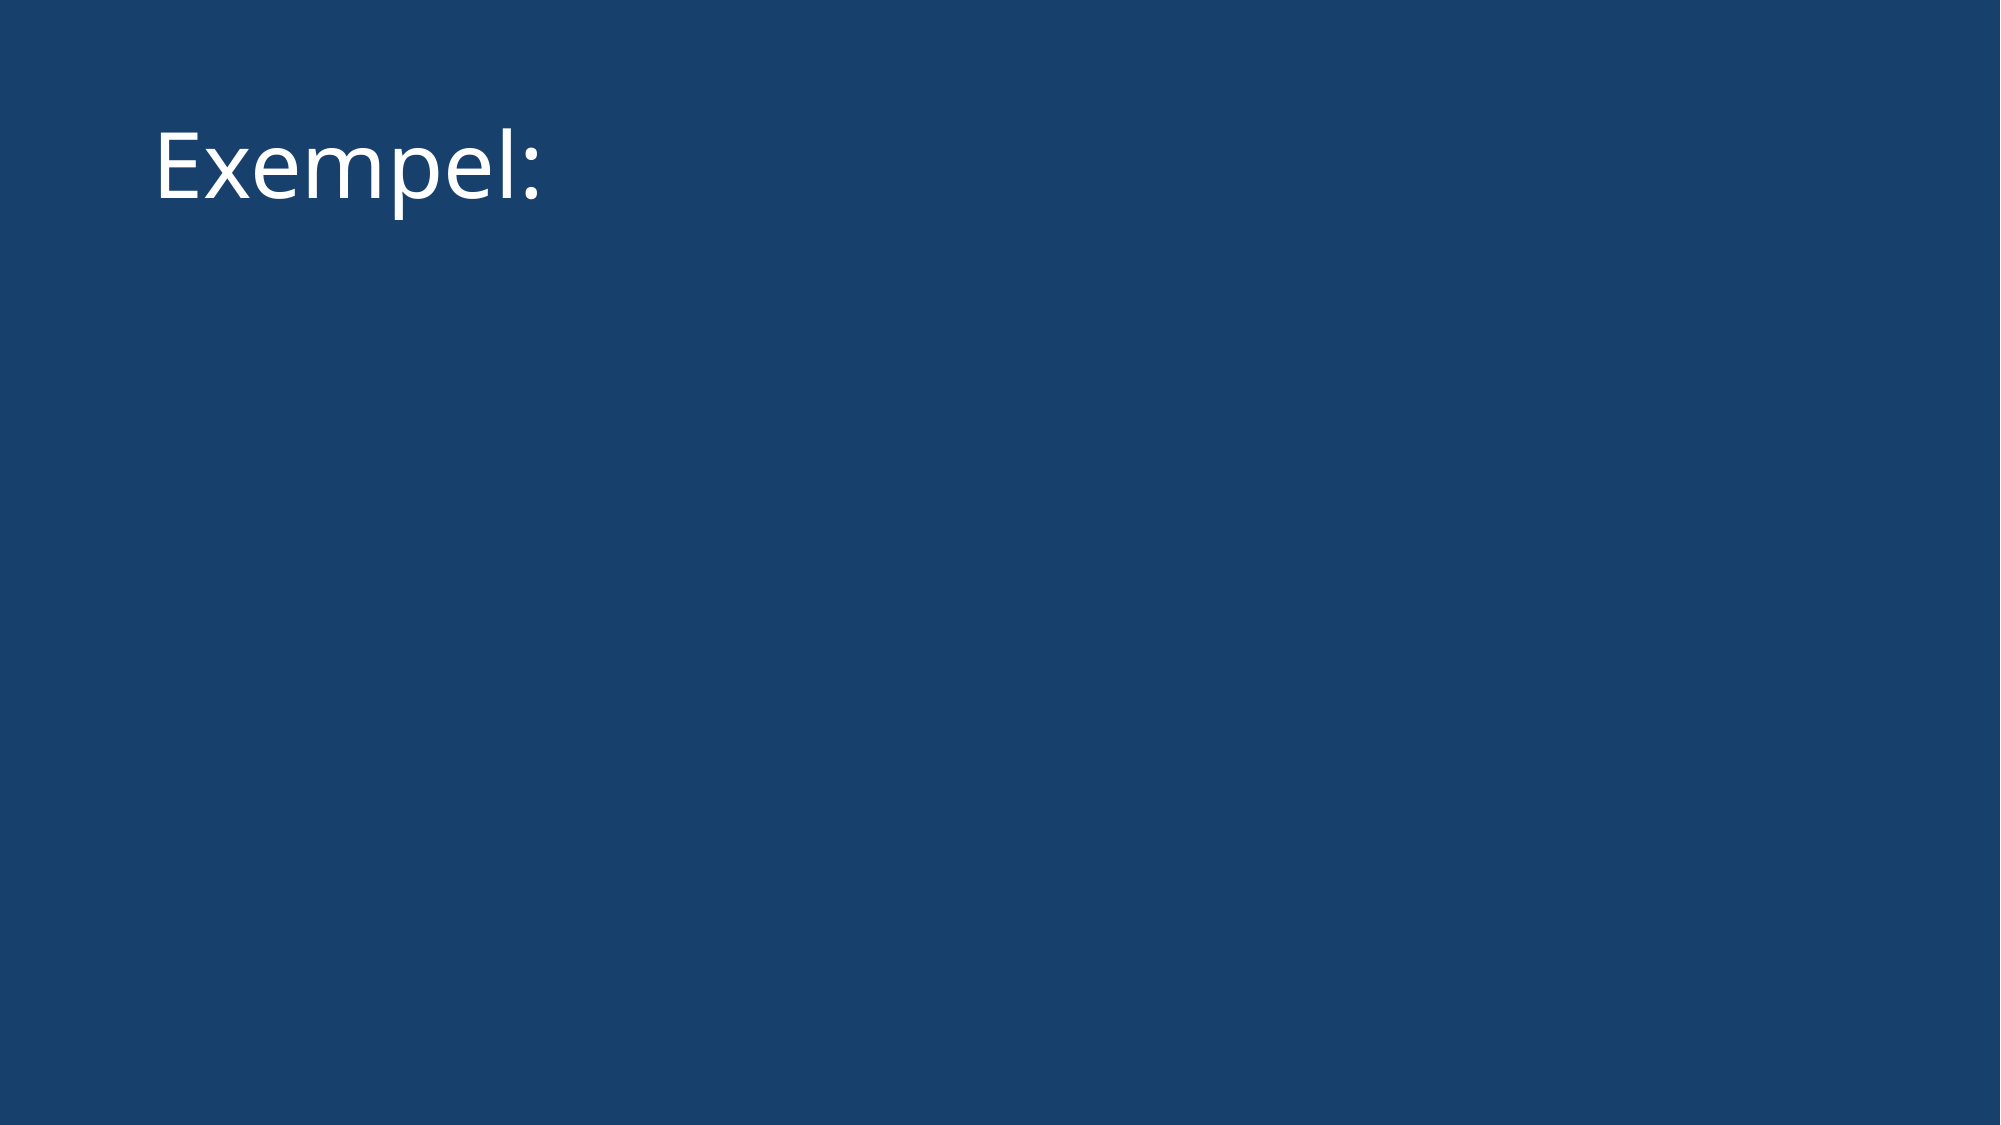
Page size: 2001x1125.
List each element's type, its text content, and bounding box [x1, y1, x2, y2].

title Exempel: [137, 59, 1863, 278]
